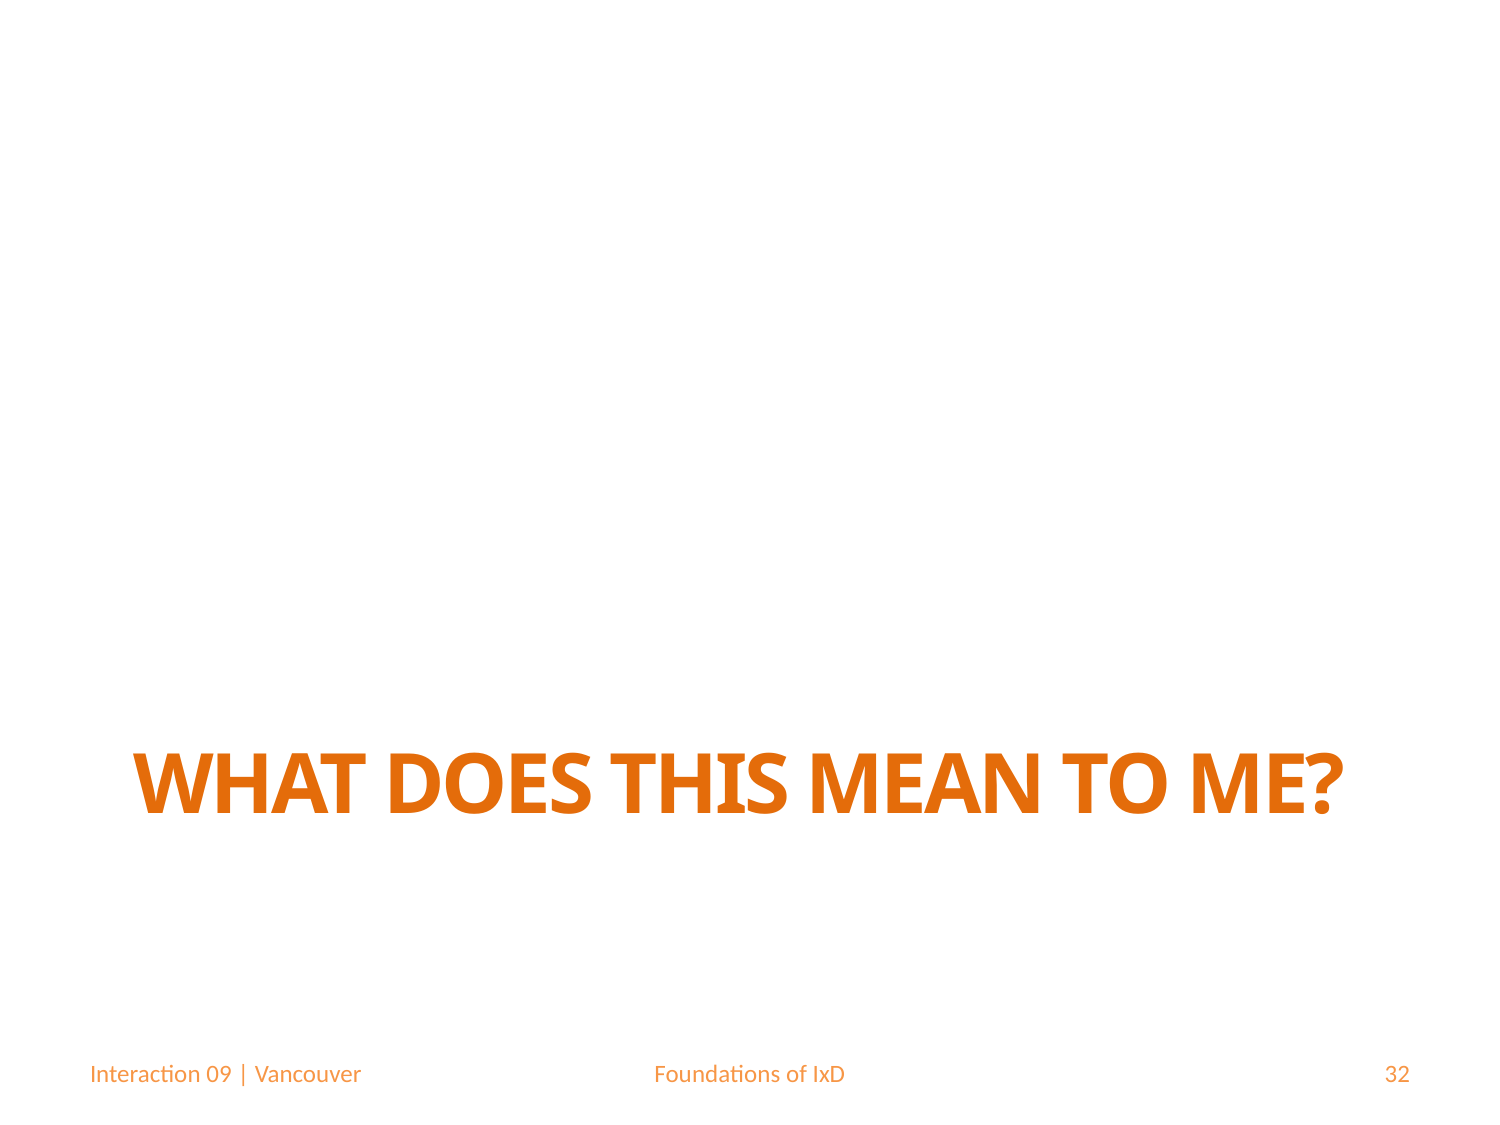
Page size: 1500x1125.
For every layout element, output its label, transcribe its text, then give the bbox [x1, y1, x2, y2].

slide_number Interaction 09 | Vancouver [75, 1042, 425, 1103]
slide_number 32 [1074, 1042, 1425, 1103]
title What does this mean to me? [118, 722, 1394, 947]
footer Foundations of IxD [512, 1042, 988, 1103]
